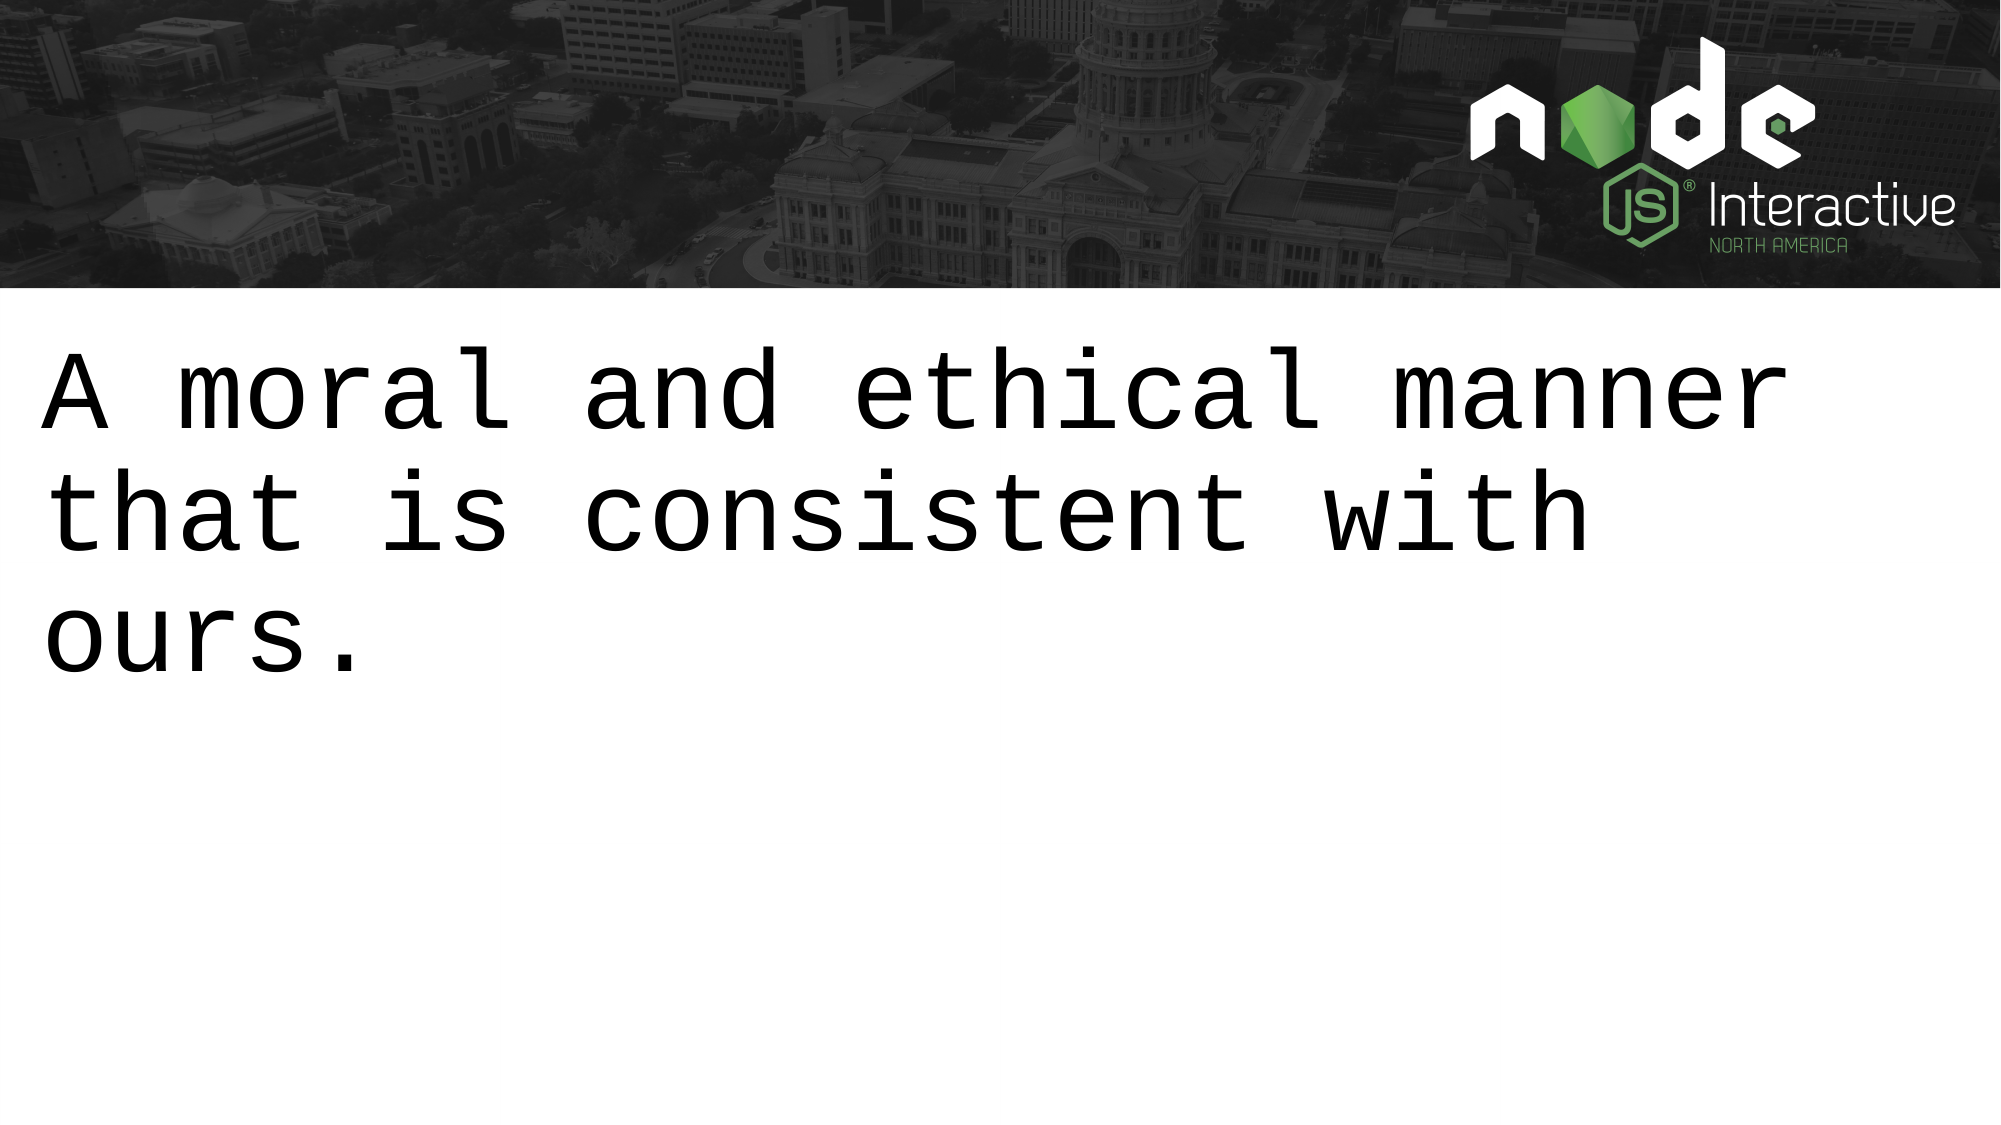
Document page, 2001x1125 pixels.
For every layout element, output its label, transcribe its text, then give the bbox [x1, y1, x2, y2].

list A moral and ethical manner that is consistent with ours. [26, 324, 1969, 1107]
picture [0, 0, 2001, 1125]
